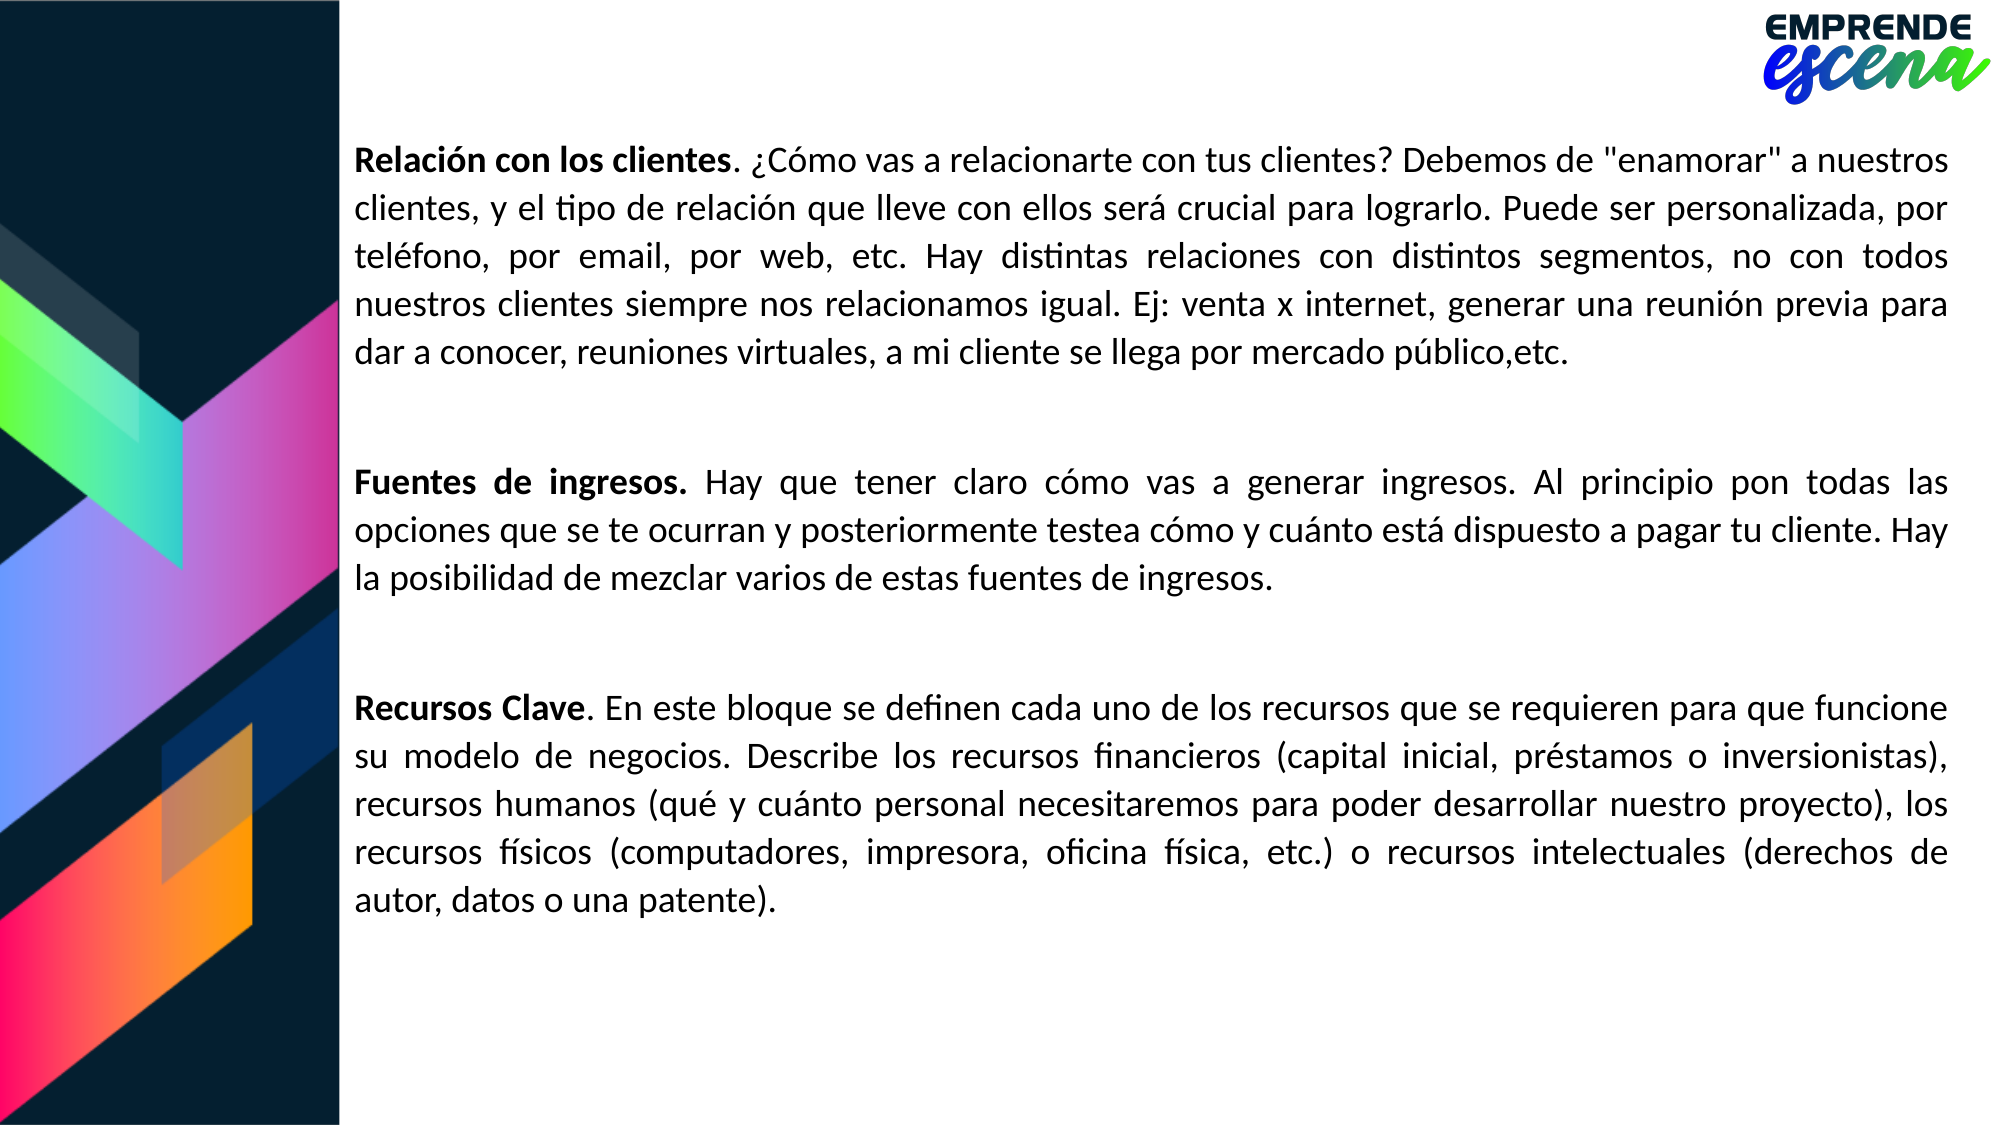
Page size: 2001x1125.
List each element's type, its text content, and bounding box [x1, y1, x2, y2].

picture [1742, 0, 2000, 125]
text_box Relación con los clientes. ¿Cómo vas a relacionarte con tus clientes? Debemos de "enamorar" a nuestros clientes, y el tipo de relación que lleve con ellos será crucial para lograrlo. Puede ser personalizada, por teléfono, por email, por web, etc. Hay distintas relaciones con distintos segmentos, no con todos nuestros clientes siempre nos relacionamos igual. Ej: venta x internet, generar una reunión previa para dar a conocer, reuniones virtuales, a mi cliente se llega por mercado público,etc. Fuentes de ingresos. Hay que tener claro cómo vas a generar ingresos. Al principio pon todas las opciones que se te ocurran y posteriormente testea cómo y cuánto está dispuesto a pagar tu cliente. Hay la posibilidad de mezclar varios de estas fuentes de ingresos. Recursos Clave. En este bloque se definen cada uno de los recursos que se requieren para que funcione su modelo de negocios. Describe los recursos financieros (capital inicial, préstamos o inversionistas), recursos humanos (qué y cuánto personal necesitaremos para poder desarrollar nuestro proyecto), los recursos físicos (computadores, impresora, oficina física, etc.) o recursos intelectuales (derechos de autor, datos o una patente). [343, 123, 1966, 928]
picture [0, 0, 340, 1125]
